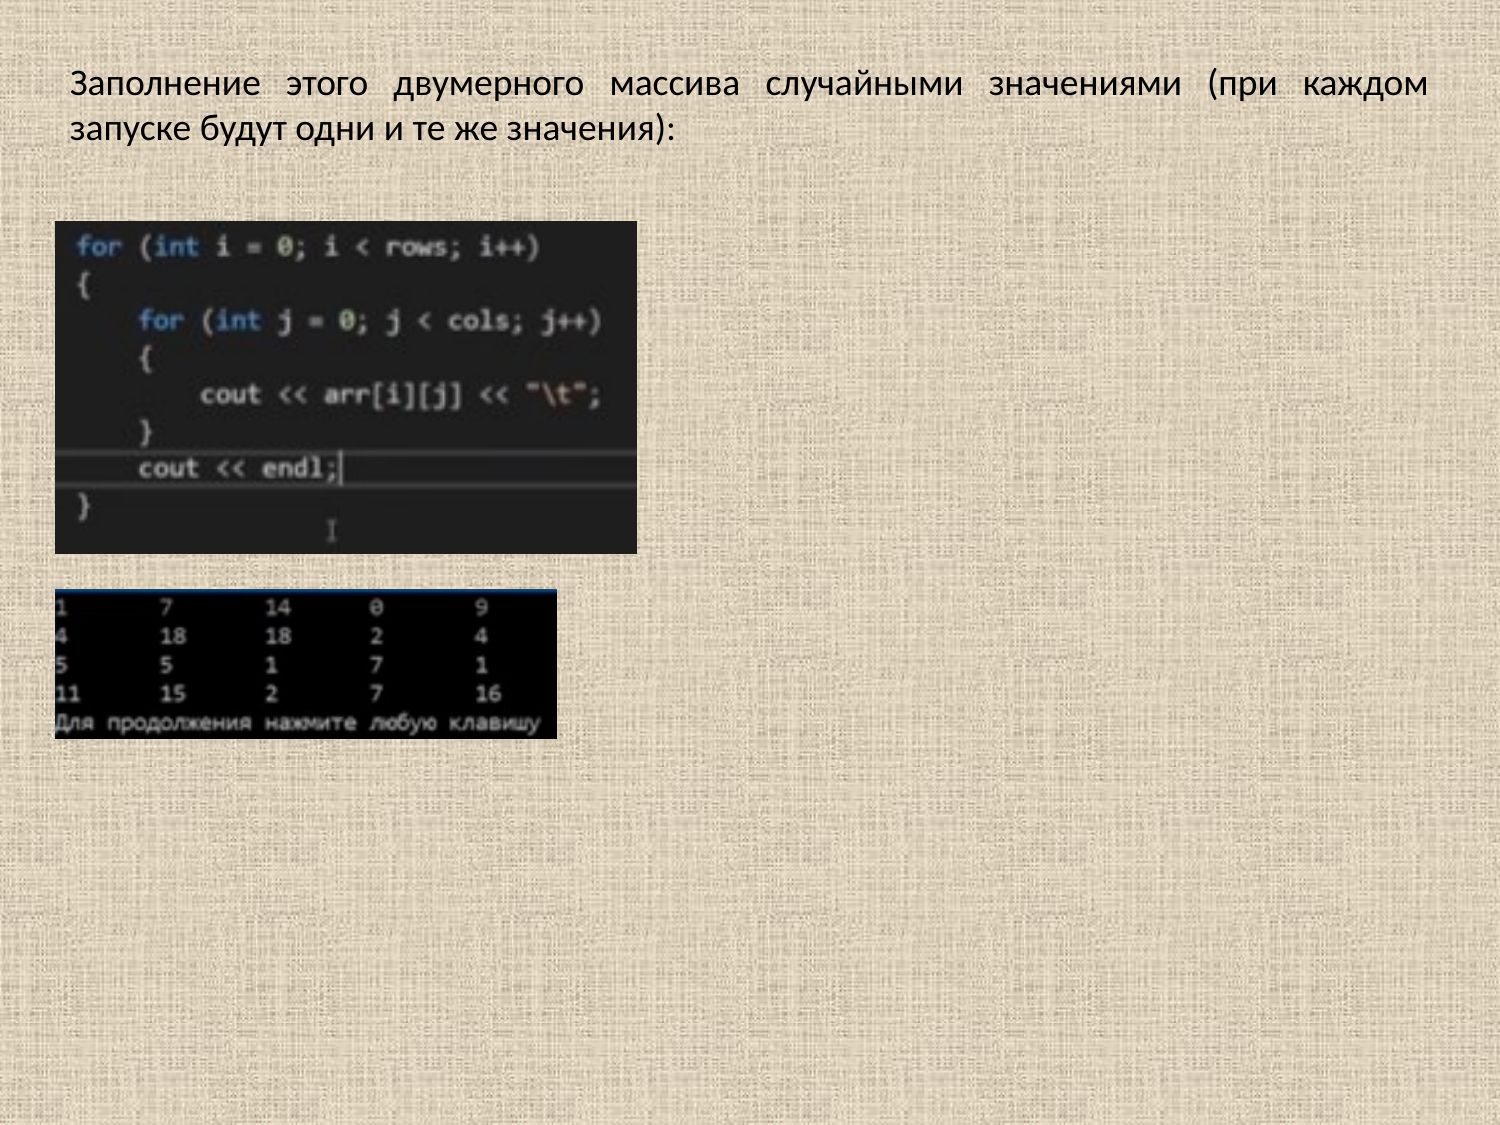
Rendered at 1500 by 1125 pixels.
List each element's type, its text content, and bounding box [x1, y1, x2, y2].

picture [0, 0, 1500, 1125]
text_box Заполнение этого двумерного массива случайными значениями (при каждом запуске будут одни и те же значения): [55, 50, 1445, 155]
